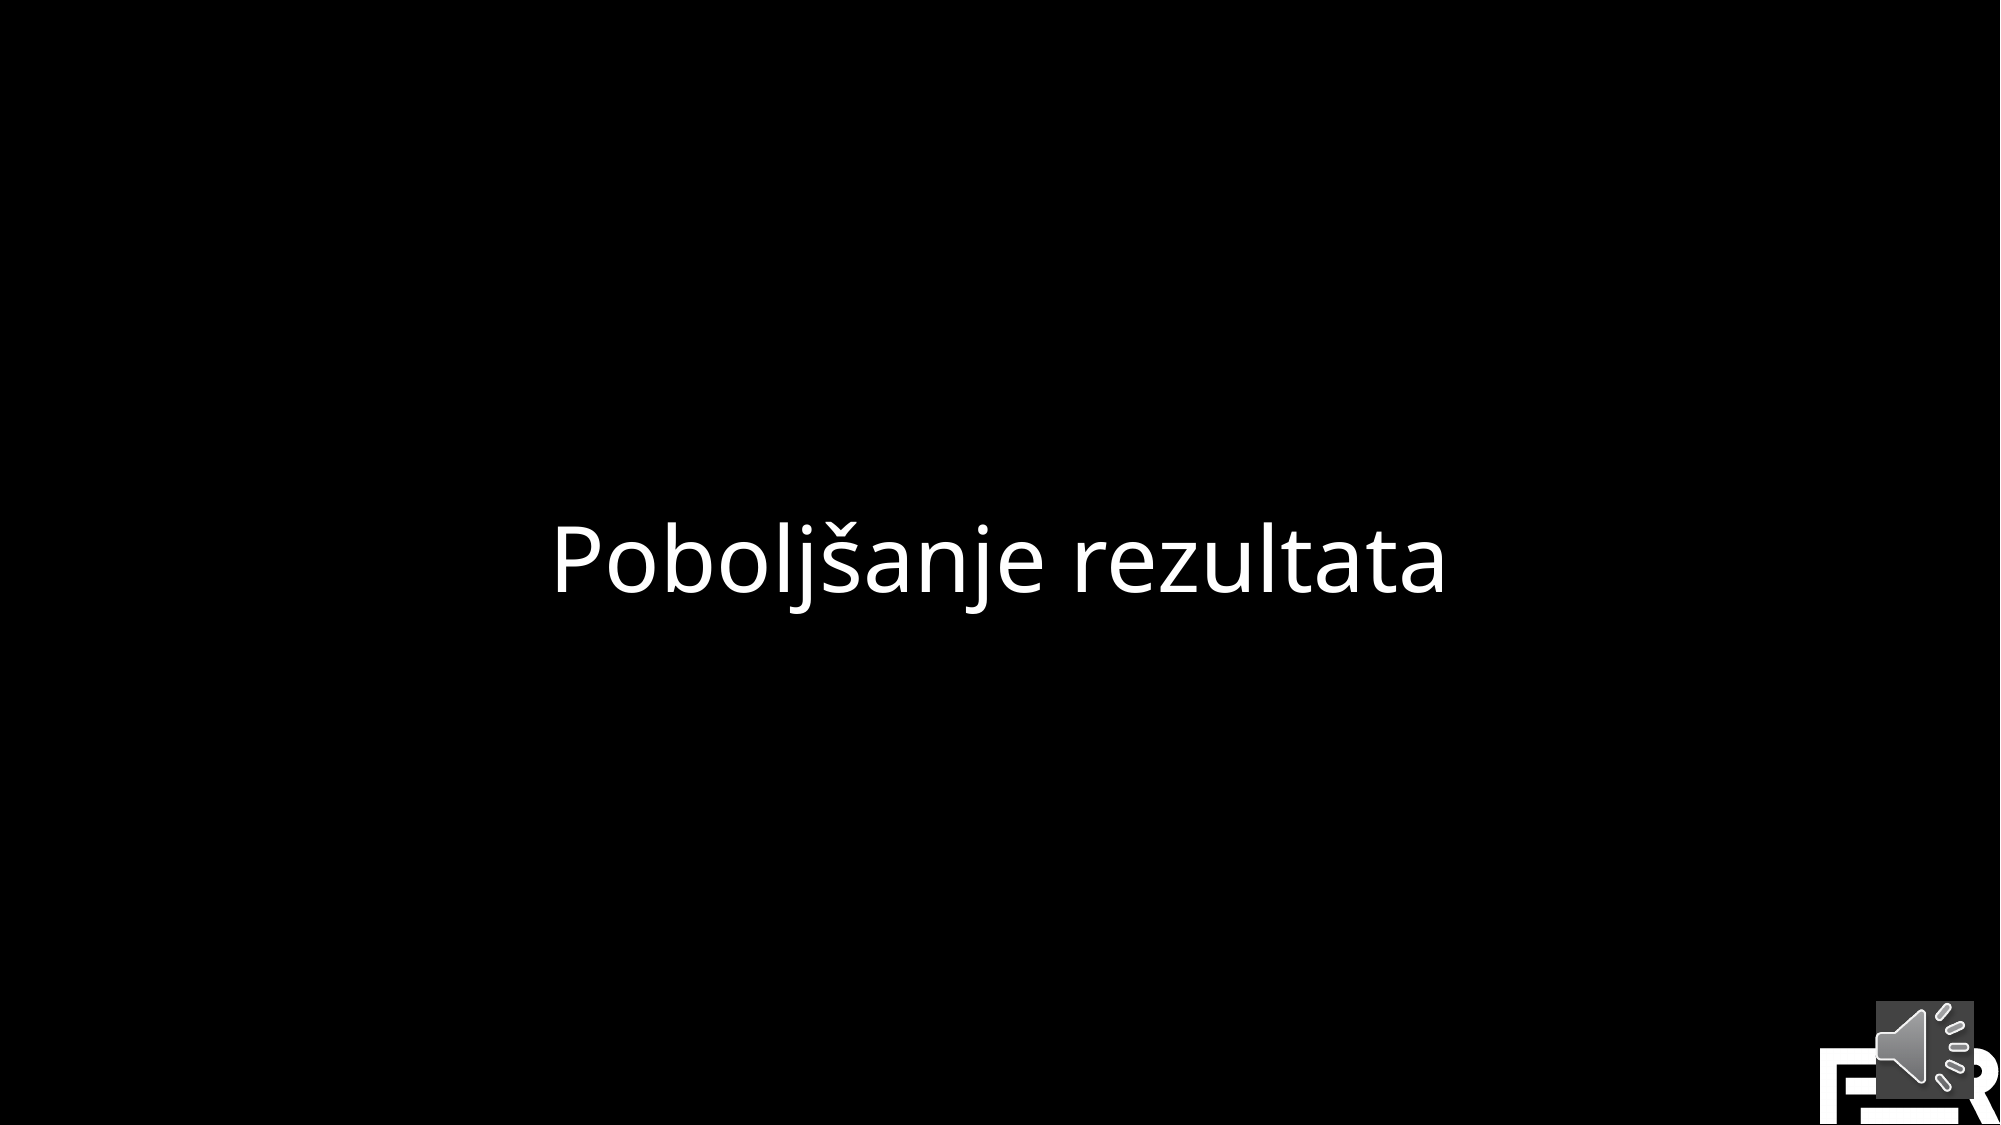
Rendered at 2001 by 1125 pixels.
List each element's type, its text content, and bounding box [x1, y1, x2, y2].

title Poboljšanje rezultata [137, 453, 1863, 672]
picture [1820, 999, 2000, 1125]
